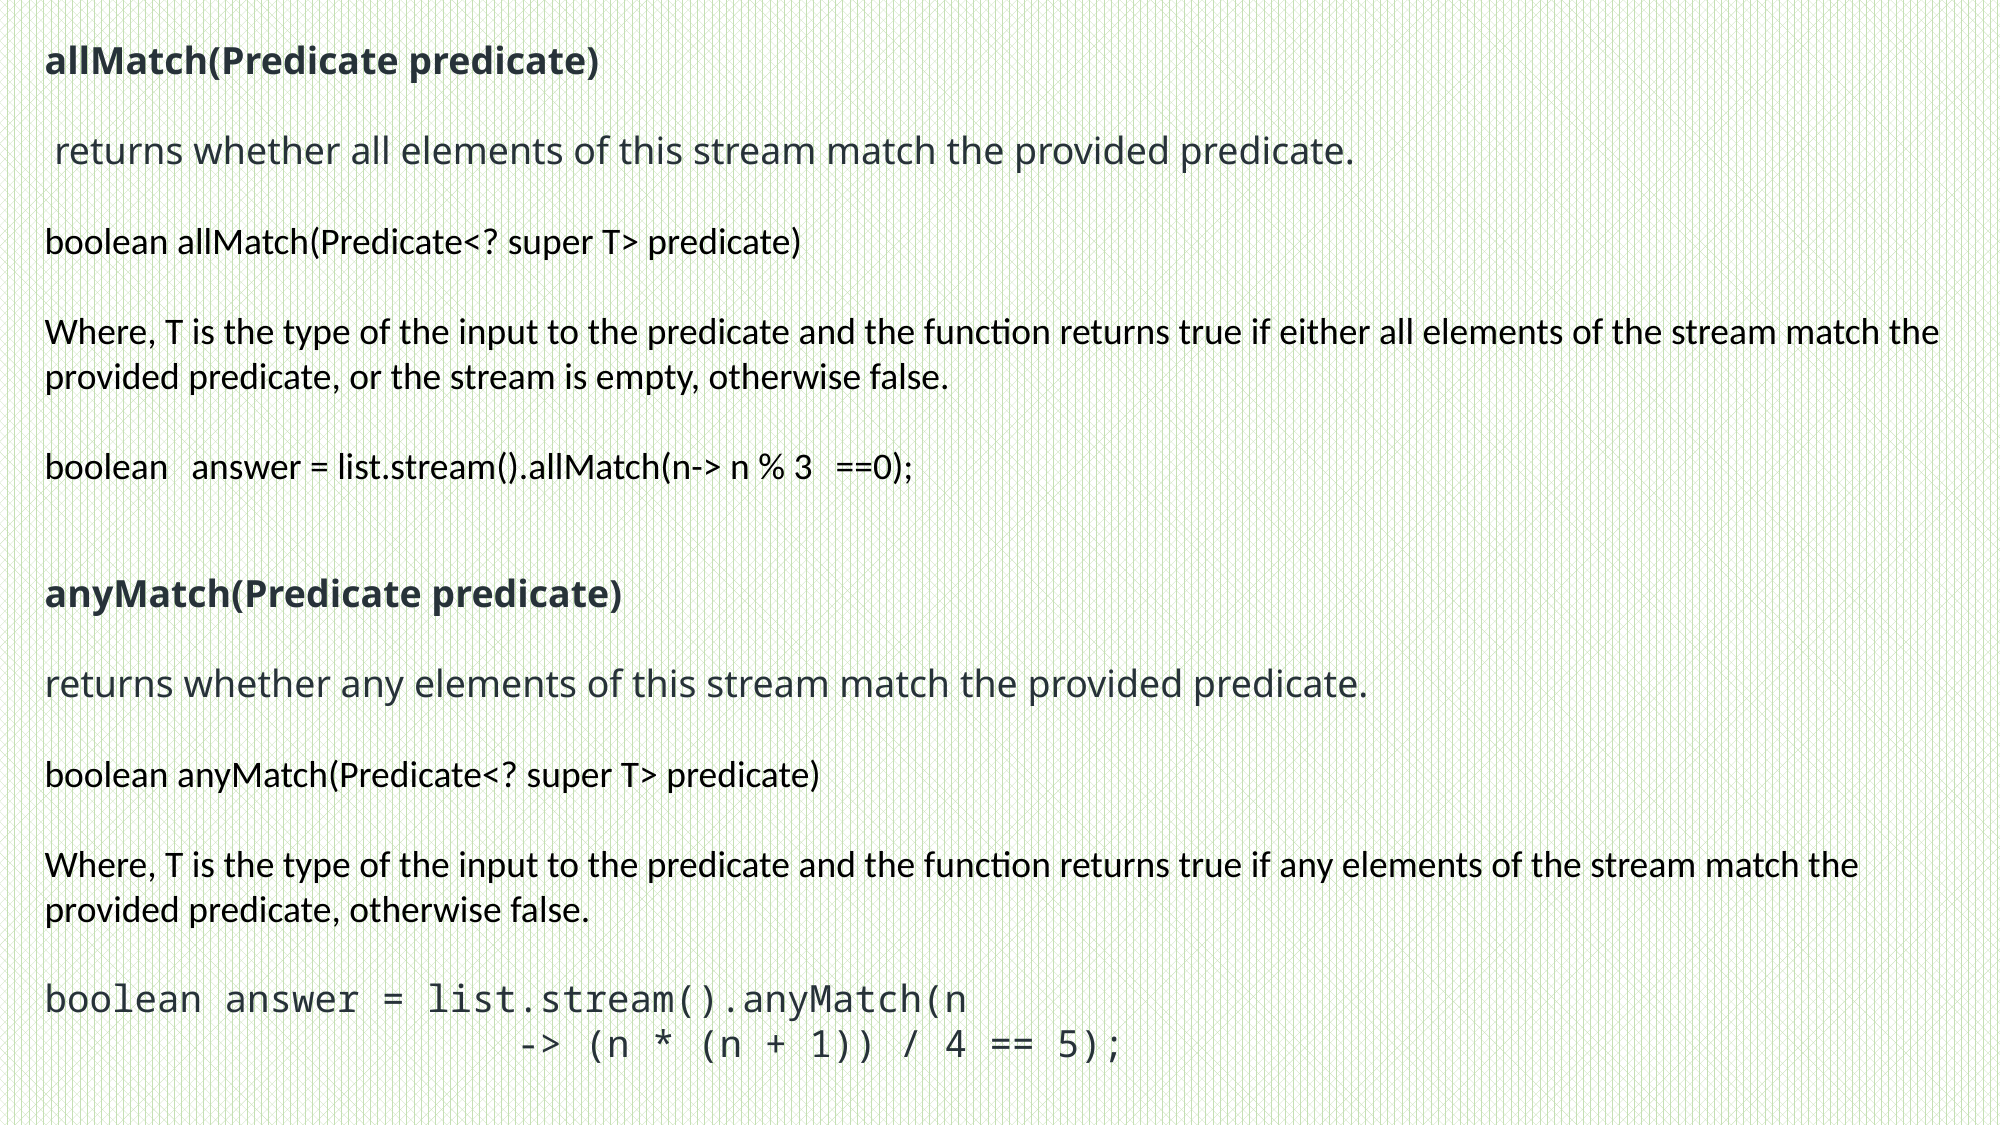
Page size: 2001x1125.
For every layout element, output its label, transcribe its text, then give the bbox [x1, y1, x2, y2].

text_box anyMatch(Predicate predicate) returns whether any elements of this stream match the provided predicate. boolean anyMatch(Predicate<? super T> predicate) Where, T is the type of the input to the predicate and the function returns true if any elements of the stream match the provided predicate, otherwise false. boolean answer = list.stream().anyMatch(n -> (n * (n + 1)) / 4 == 5); [29, 562, 1882, 1125]
text_box allMatch(Predicate predicate) returns whether all elements of this stream match the provided predicate. boolean allMatch(Predicate<? super T> predicate) Where, T is the type of the input to the predicate and the function returns true if either all elements of the stream match the provided predicate, or the stream is empty, otherwise false. boolean answer = list.stream().allMatch(n-> n % 3 ==0); [29, 29, 1966, 495]
